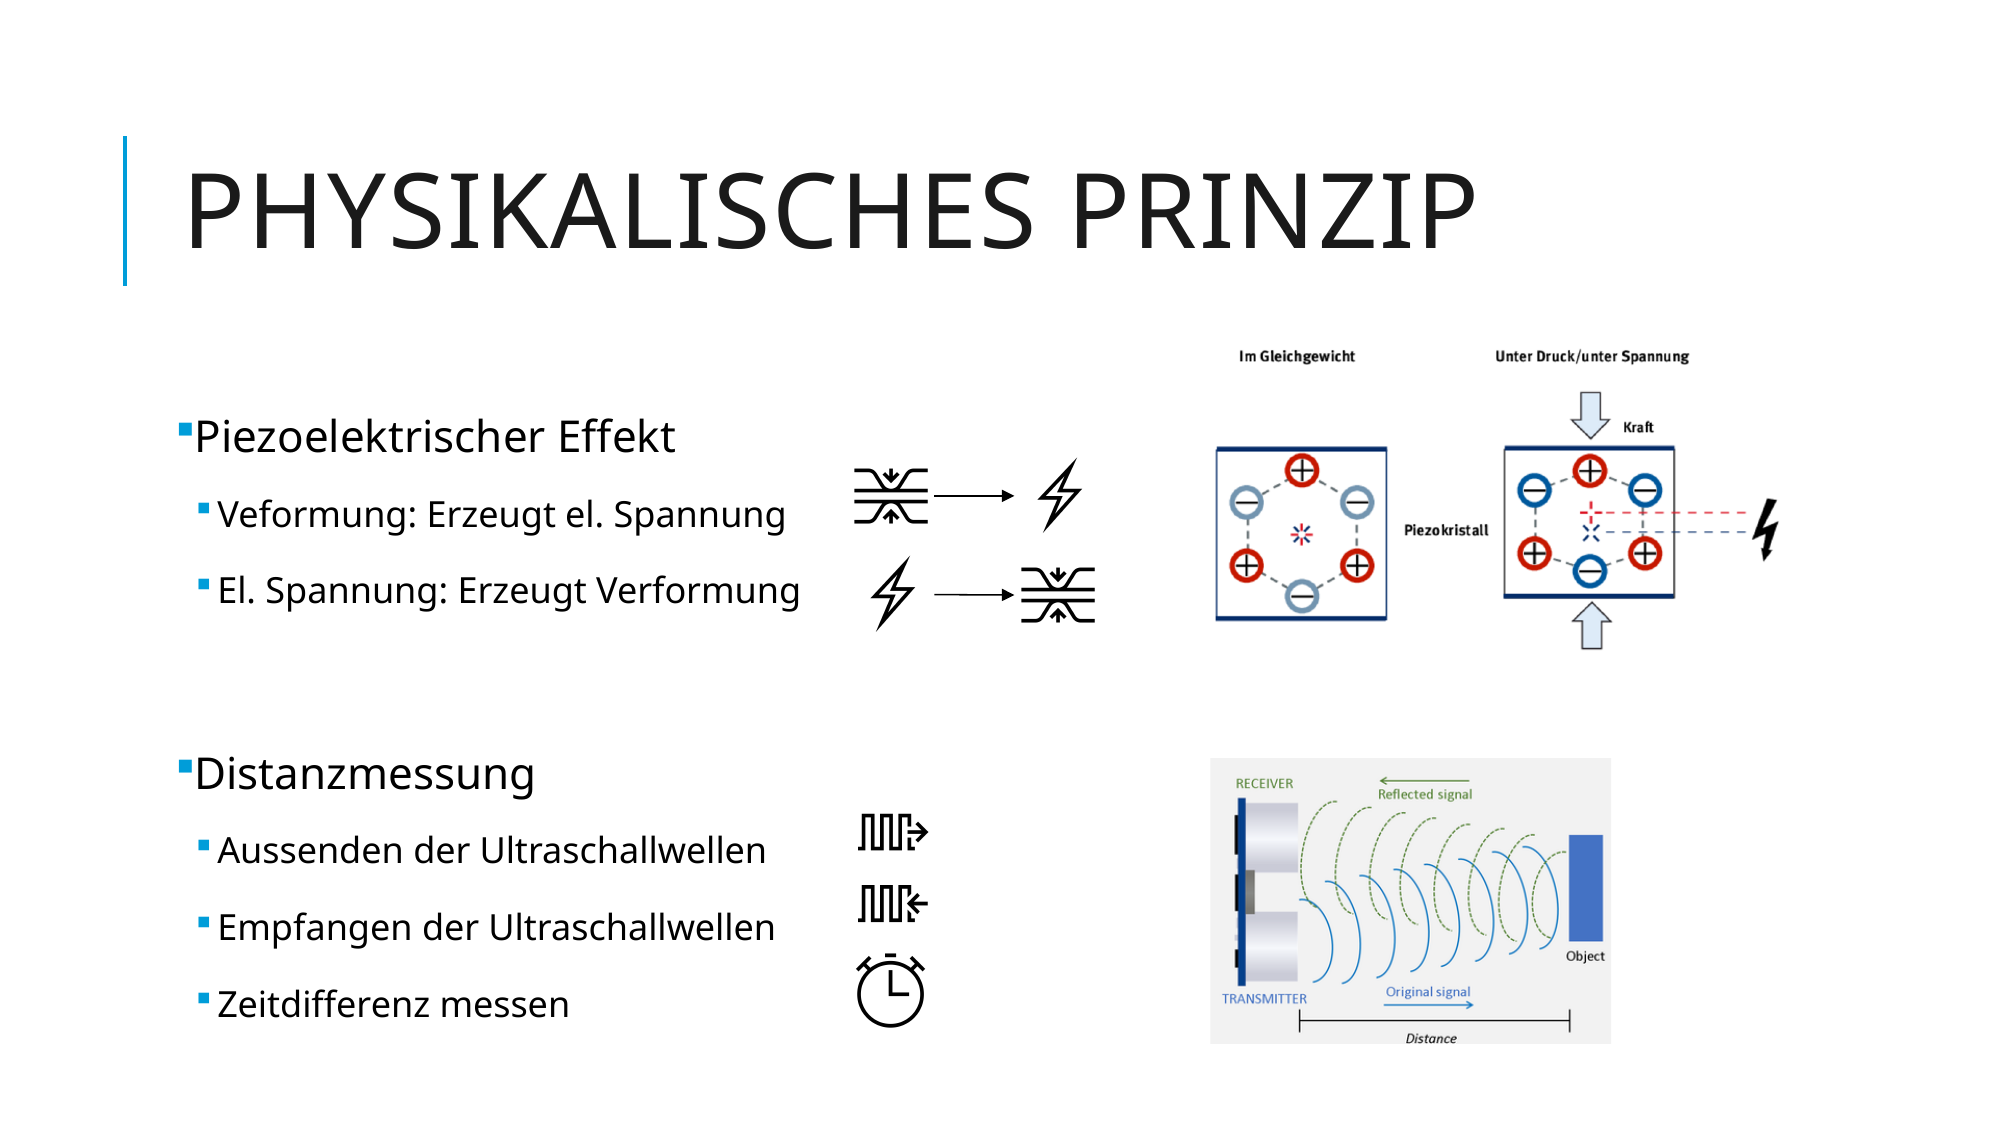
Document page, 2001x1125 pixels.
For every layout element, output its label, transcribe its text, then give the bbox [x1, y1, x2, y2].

list Piezoelektrischer Effekt Veformung: Erzeugt el. Spannung El. Spannung: Erzeugt Verformung Distanzmessung Aussenden der Ultraschallwellen Empfangen der Ultraschallwellen Zeitdifferenz messen [168, 375, 1763, 1035]
picture [1014, 451, 1102, 540]
picture [1014, 551, 1102, 639]
picture [846, 451, 935, 540]
picture [846, 550, 935, 639]
picture [1210, 341, 1788, 656]
picture [846, 788, 935, 1035]
picture [1210, 758, 1612, 1044]
title Physikalisches Prinzip [168, 96, 1763, 342]
